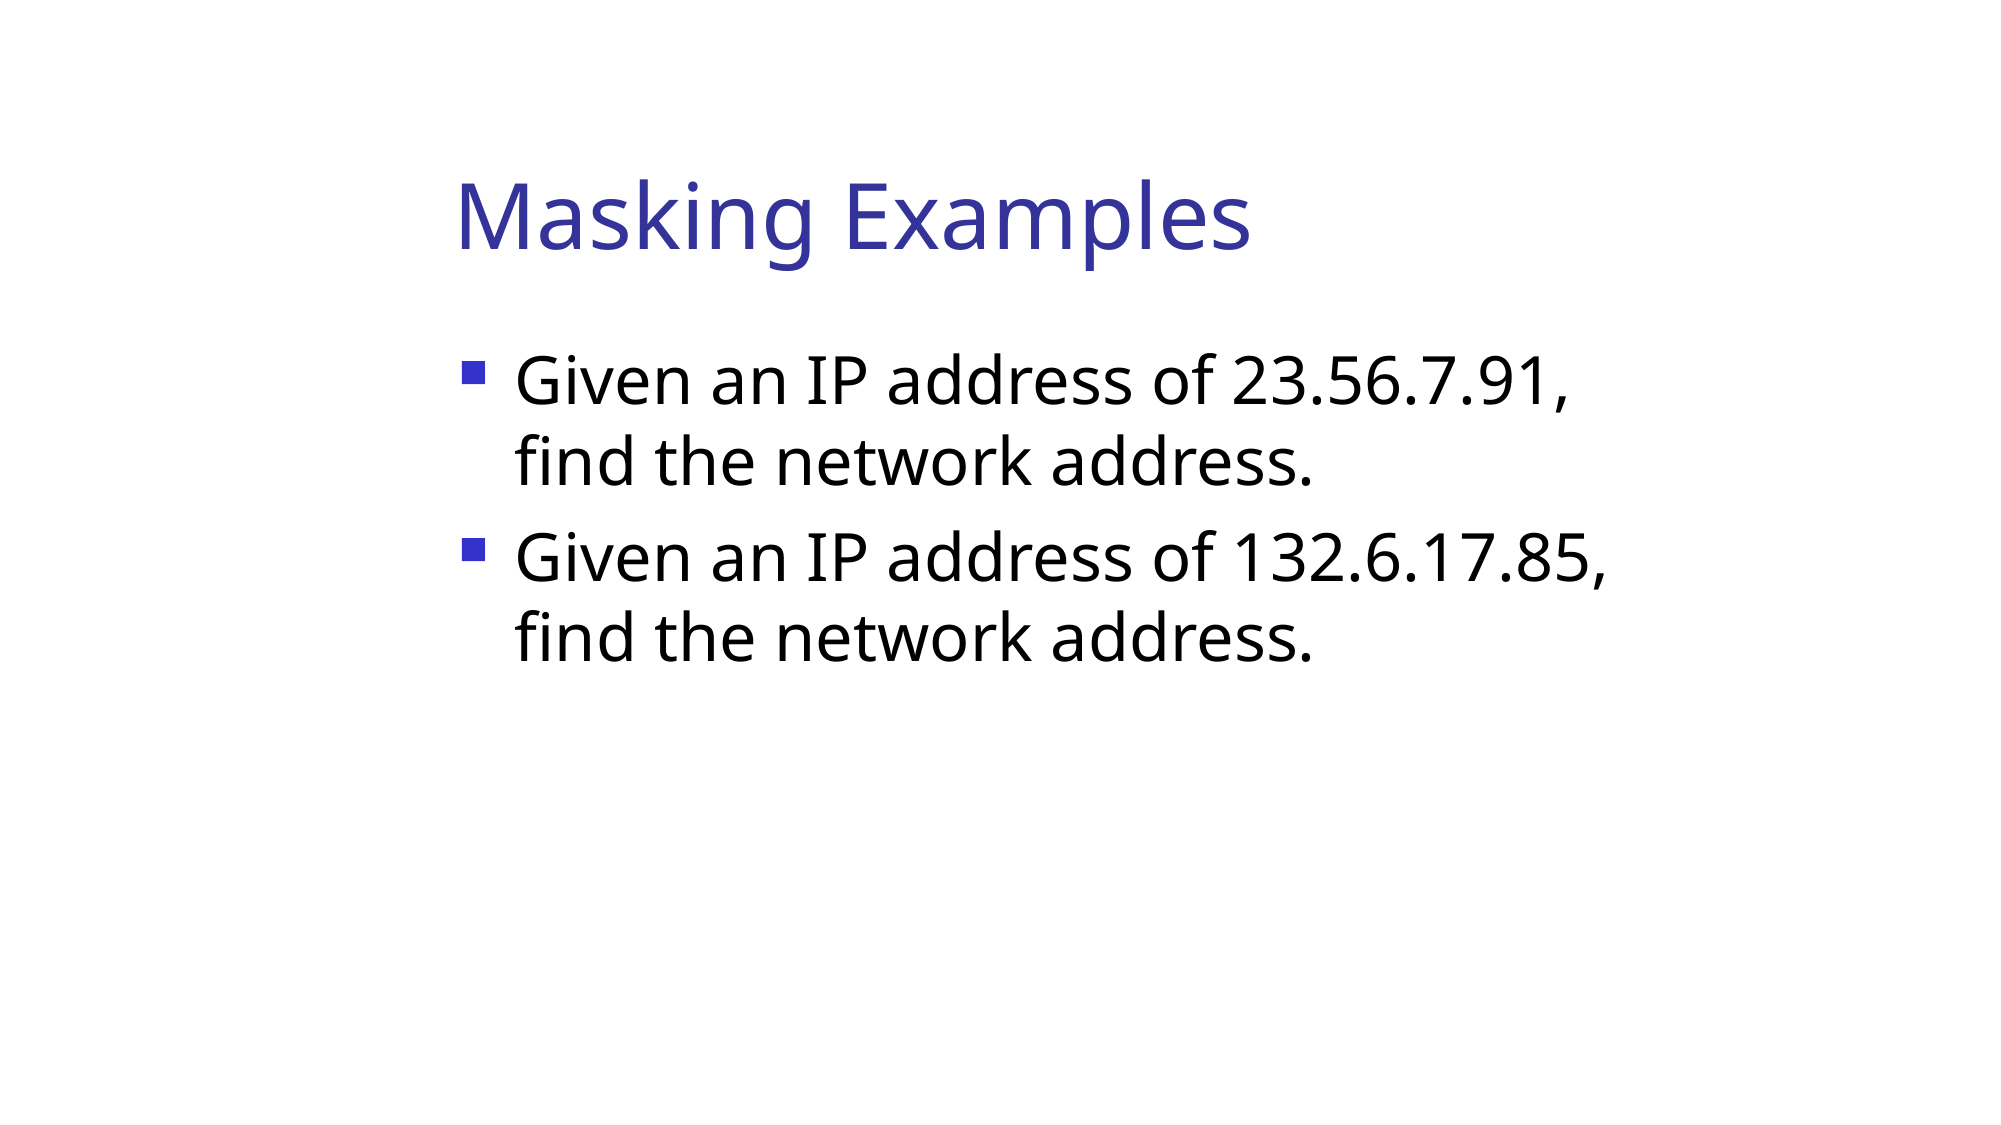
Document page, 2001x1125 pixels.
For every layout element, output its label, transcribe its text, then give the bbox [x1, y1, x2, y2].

text_box Given an IP address of 23.56.7.91, find the network address. Given an IP address of 132.6.17.85, find the network address. [443, 330, 1719, 1006]
text_box Masking Examples [438, 35, 1718, 275]
